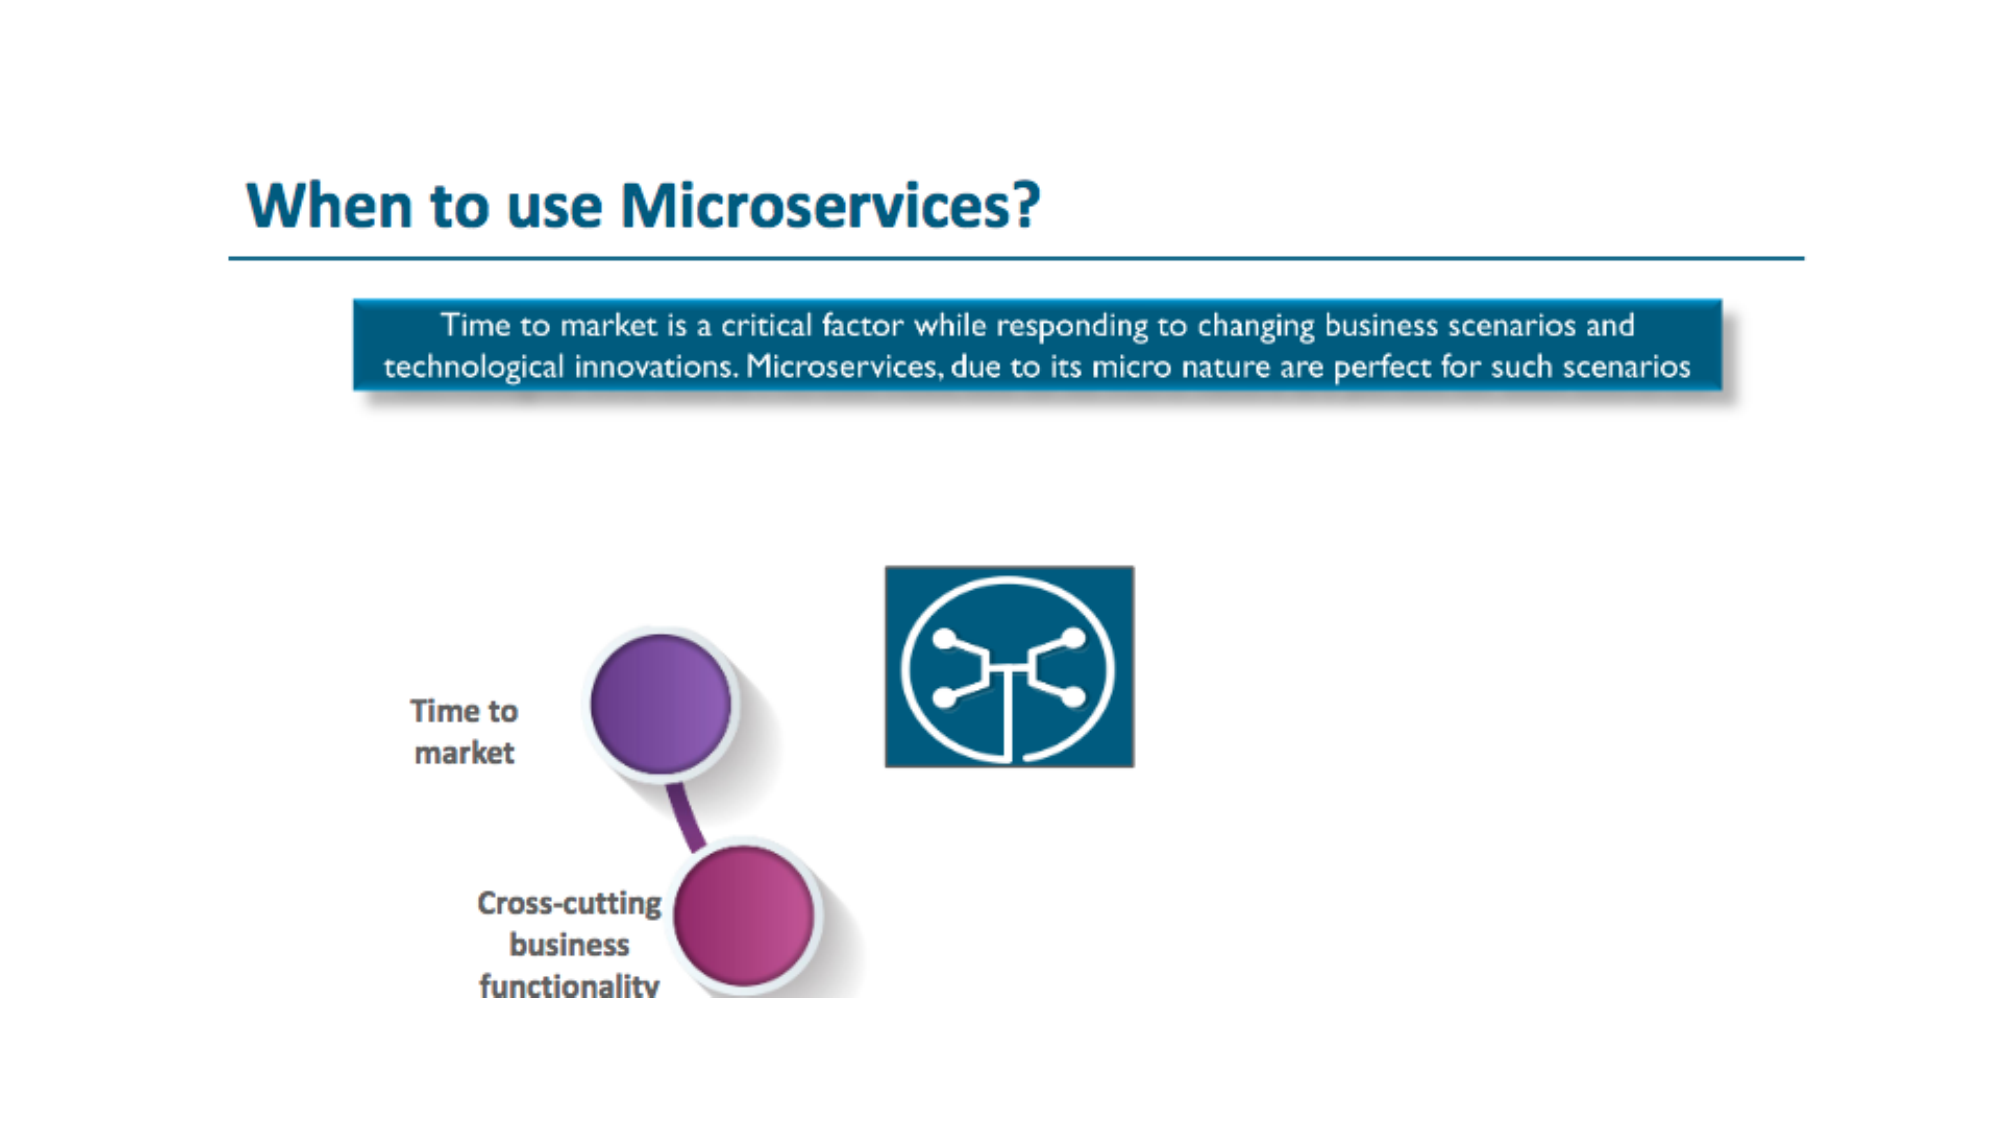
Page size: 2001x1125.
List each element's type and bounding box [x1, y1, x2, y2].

list [179, 138, 1830, 998]
